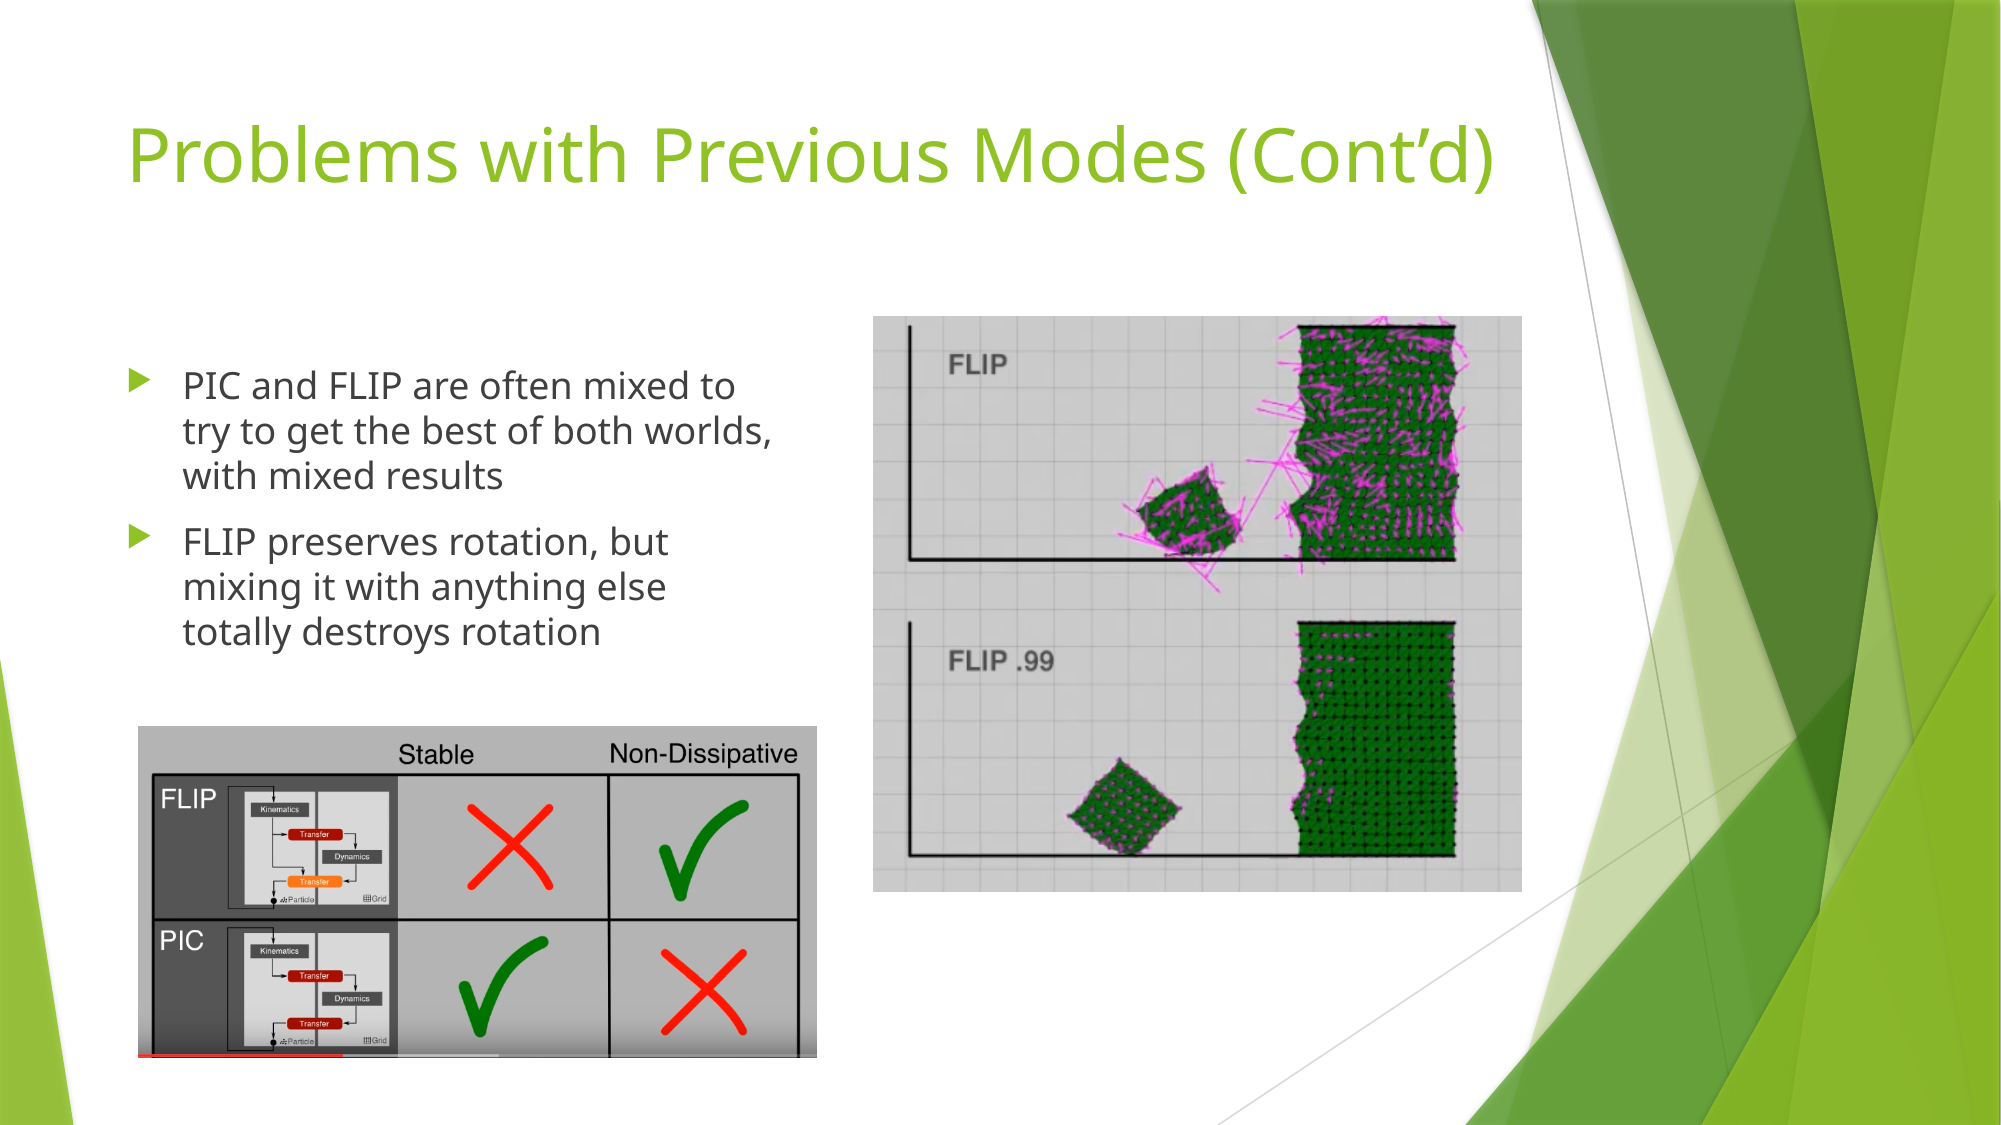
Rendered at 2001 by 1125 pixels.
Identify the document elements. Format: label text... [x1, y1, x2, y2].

picture [137, 726, 817, 1058]
list PIC and FLIP are often mixed to try to get the best of both worlds, with mixed results FLIP preserves rotation, but mixing it with anything else totally destroys rotation [111, 354, 800, 689]
title Problems with Previous Modes (Cont’d) [111, 99, 1522, 317]
picture [873, 316, 1522, 893]
